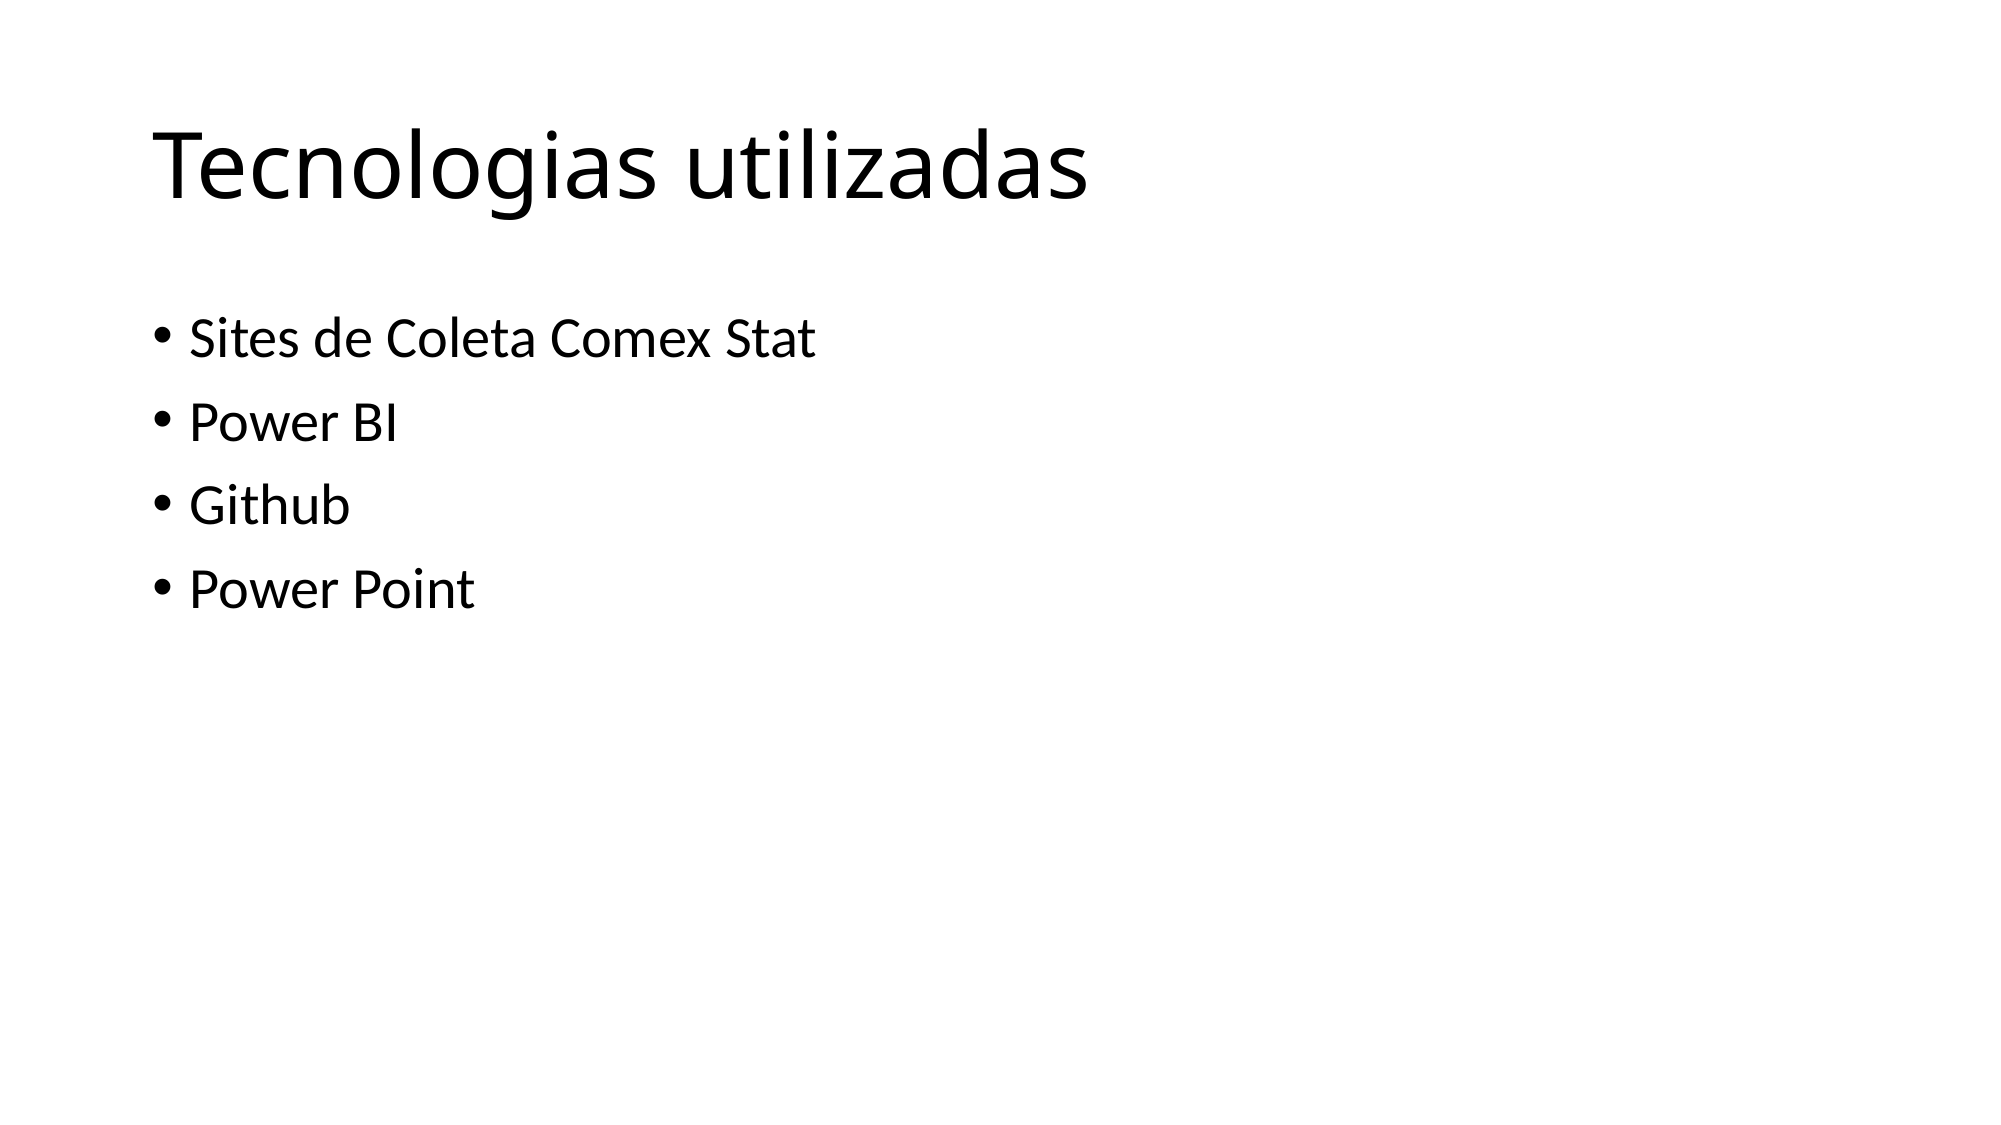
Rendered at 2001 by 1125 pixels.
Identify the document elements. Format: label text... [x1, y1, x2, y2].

list Sites de Coleta Comex Stat Power BI Github Power Point [137, 299, 1863, 1014]
title Tecnologias utilizadas [137, 59, 1863, 278]
